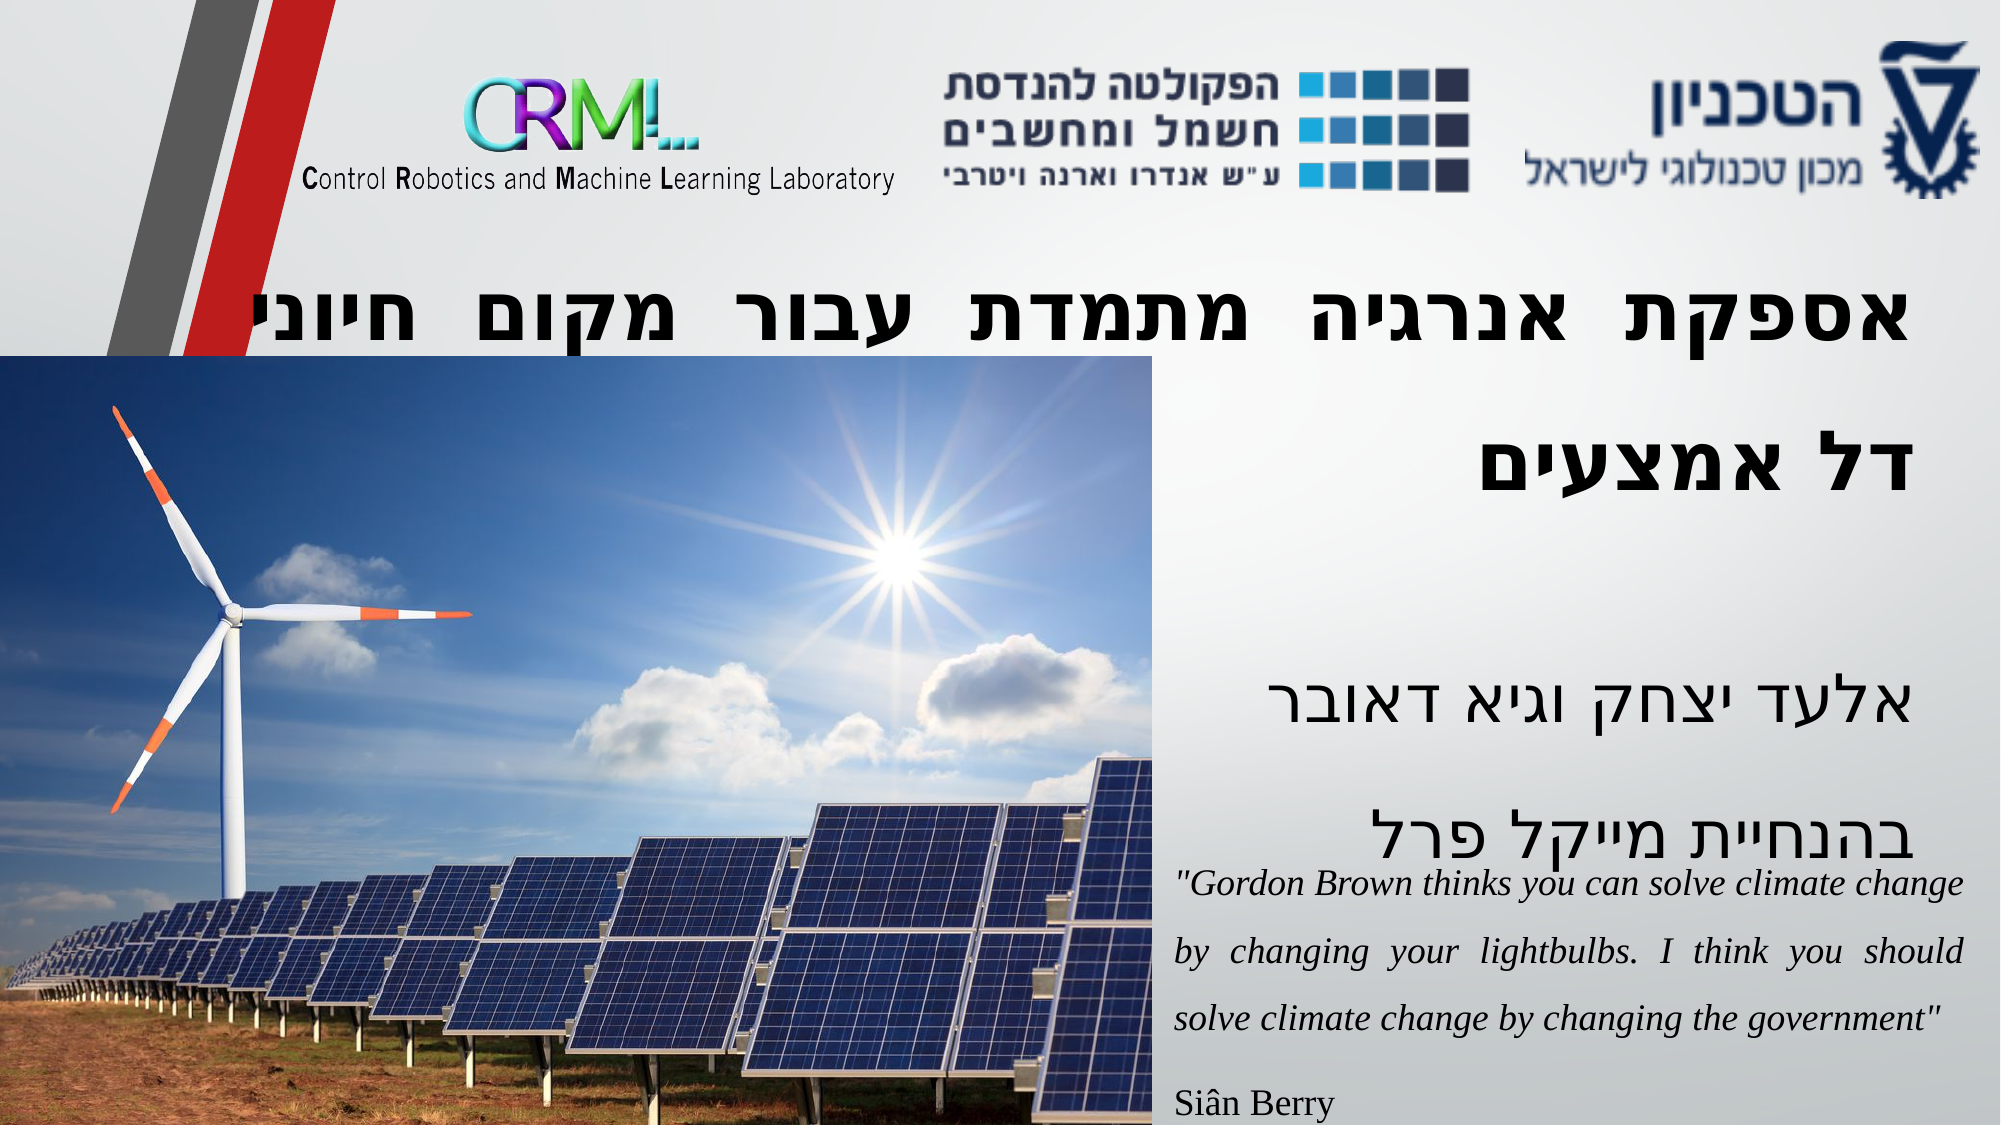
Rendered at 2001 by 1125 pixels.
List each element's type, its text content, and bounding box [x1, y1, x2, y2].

picture [287, 68, 917, 201]
text_box אספקת אנרגיה מתמדת עבור מקום חיוני דל אמצעים אלעד יצחק וגיא דאובר בהנחיית מייקל פרל [233, 199, 1932, 880]
picture [1525, 40, 1980, 199]
picture [0, 356, 1153, 1125]
picture [930, 62, 1474, 201]
text_box "Gordon Brown thinks you can solve climate change by changing your lightbulbs. I think you should solve climate change by changing the government" Siân Berry [1159, 828, 1980, 1125]
